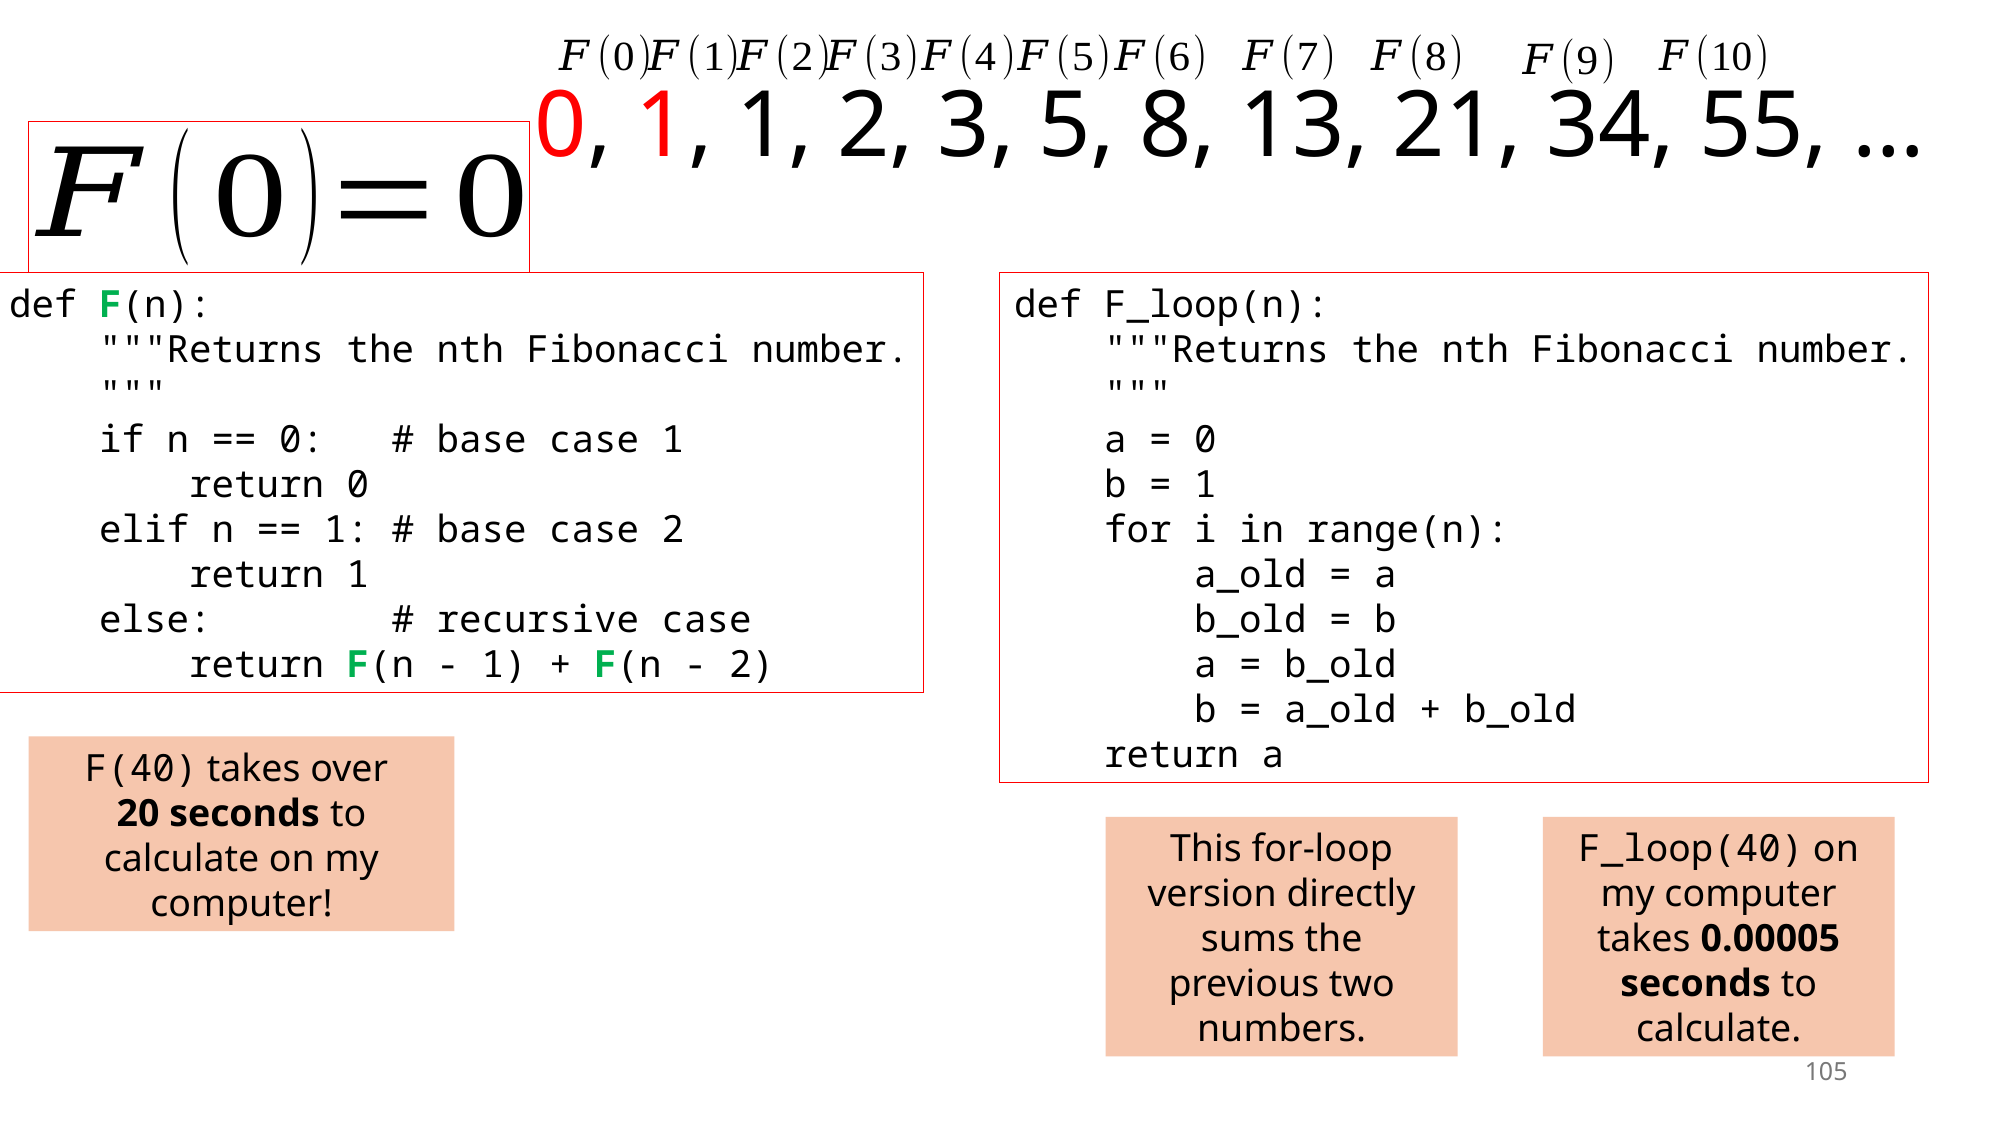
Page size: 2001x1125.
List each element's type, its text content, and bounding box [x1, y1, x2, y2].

slide_number 105 [1412, 1042, 1863, 1103]
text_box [555, 30, 1905, 185]
text_box F_loop(40) on my computer takes 0.00005 seconds to calculate. [1542, 816, 1895, 1057]
text_box def F(n): """Returns the nth Fibonacci number. """ if n == 0: # base case 1 return 0 elif n == 1: # base case 2 return 1 else: # recursive case return F(n - 1) + F(n - 2) [0, 272, 924, 693]
text_box This for-loop version directly sums the previous two numbers. [1105, 816, 1458, 1057]
text_box F(40) takes over 20 seconds to calculate on my computer! [28, 736, 455, 932]
text_box def F_loop(n): """Returns the nth Fibonacci number. """ a = 0 b = 1 for i in range(n): a_old = a b_old = b a = b_old b = a_old + b_old return a [999, 272, 1929, 783]
